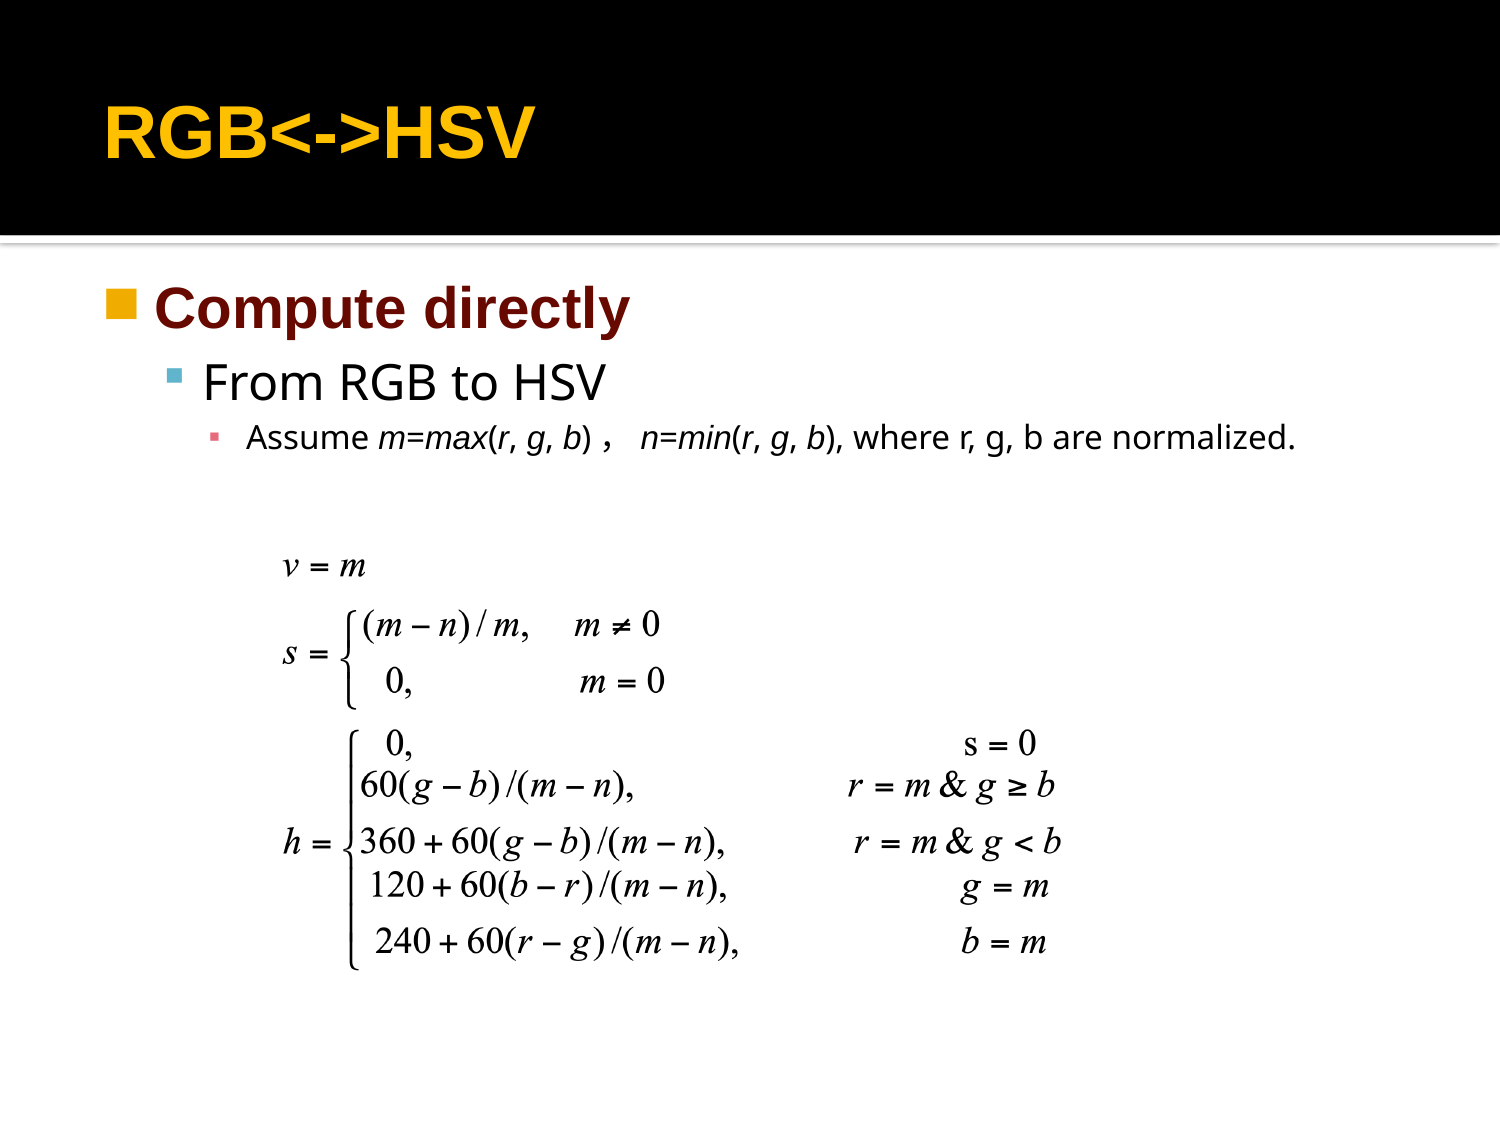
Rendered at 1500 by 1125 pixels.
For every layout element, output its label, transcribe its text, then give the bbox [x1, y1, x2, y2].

list Compute directly From RGB to HSV Assume m=max(r, g, b)，n=min(r, g, b), where r, g, b are normalized. [74, 261, 1426, 501]
picture [277, 550, 1069, 972]
title RGB<->HSV [74, 24, 1426, 232]
